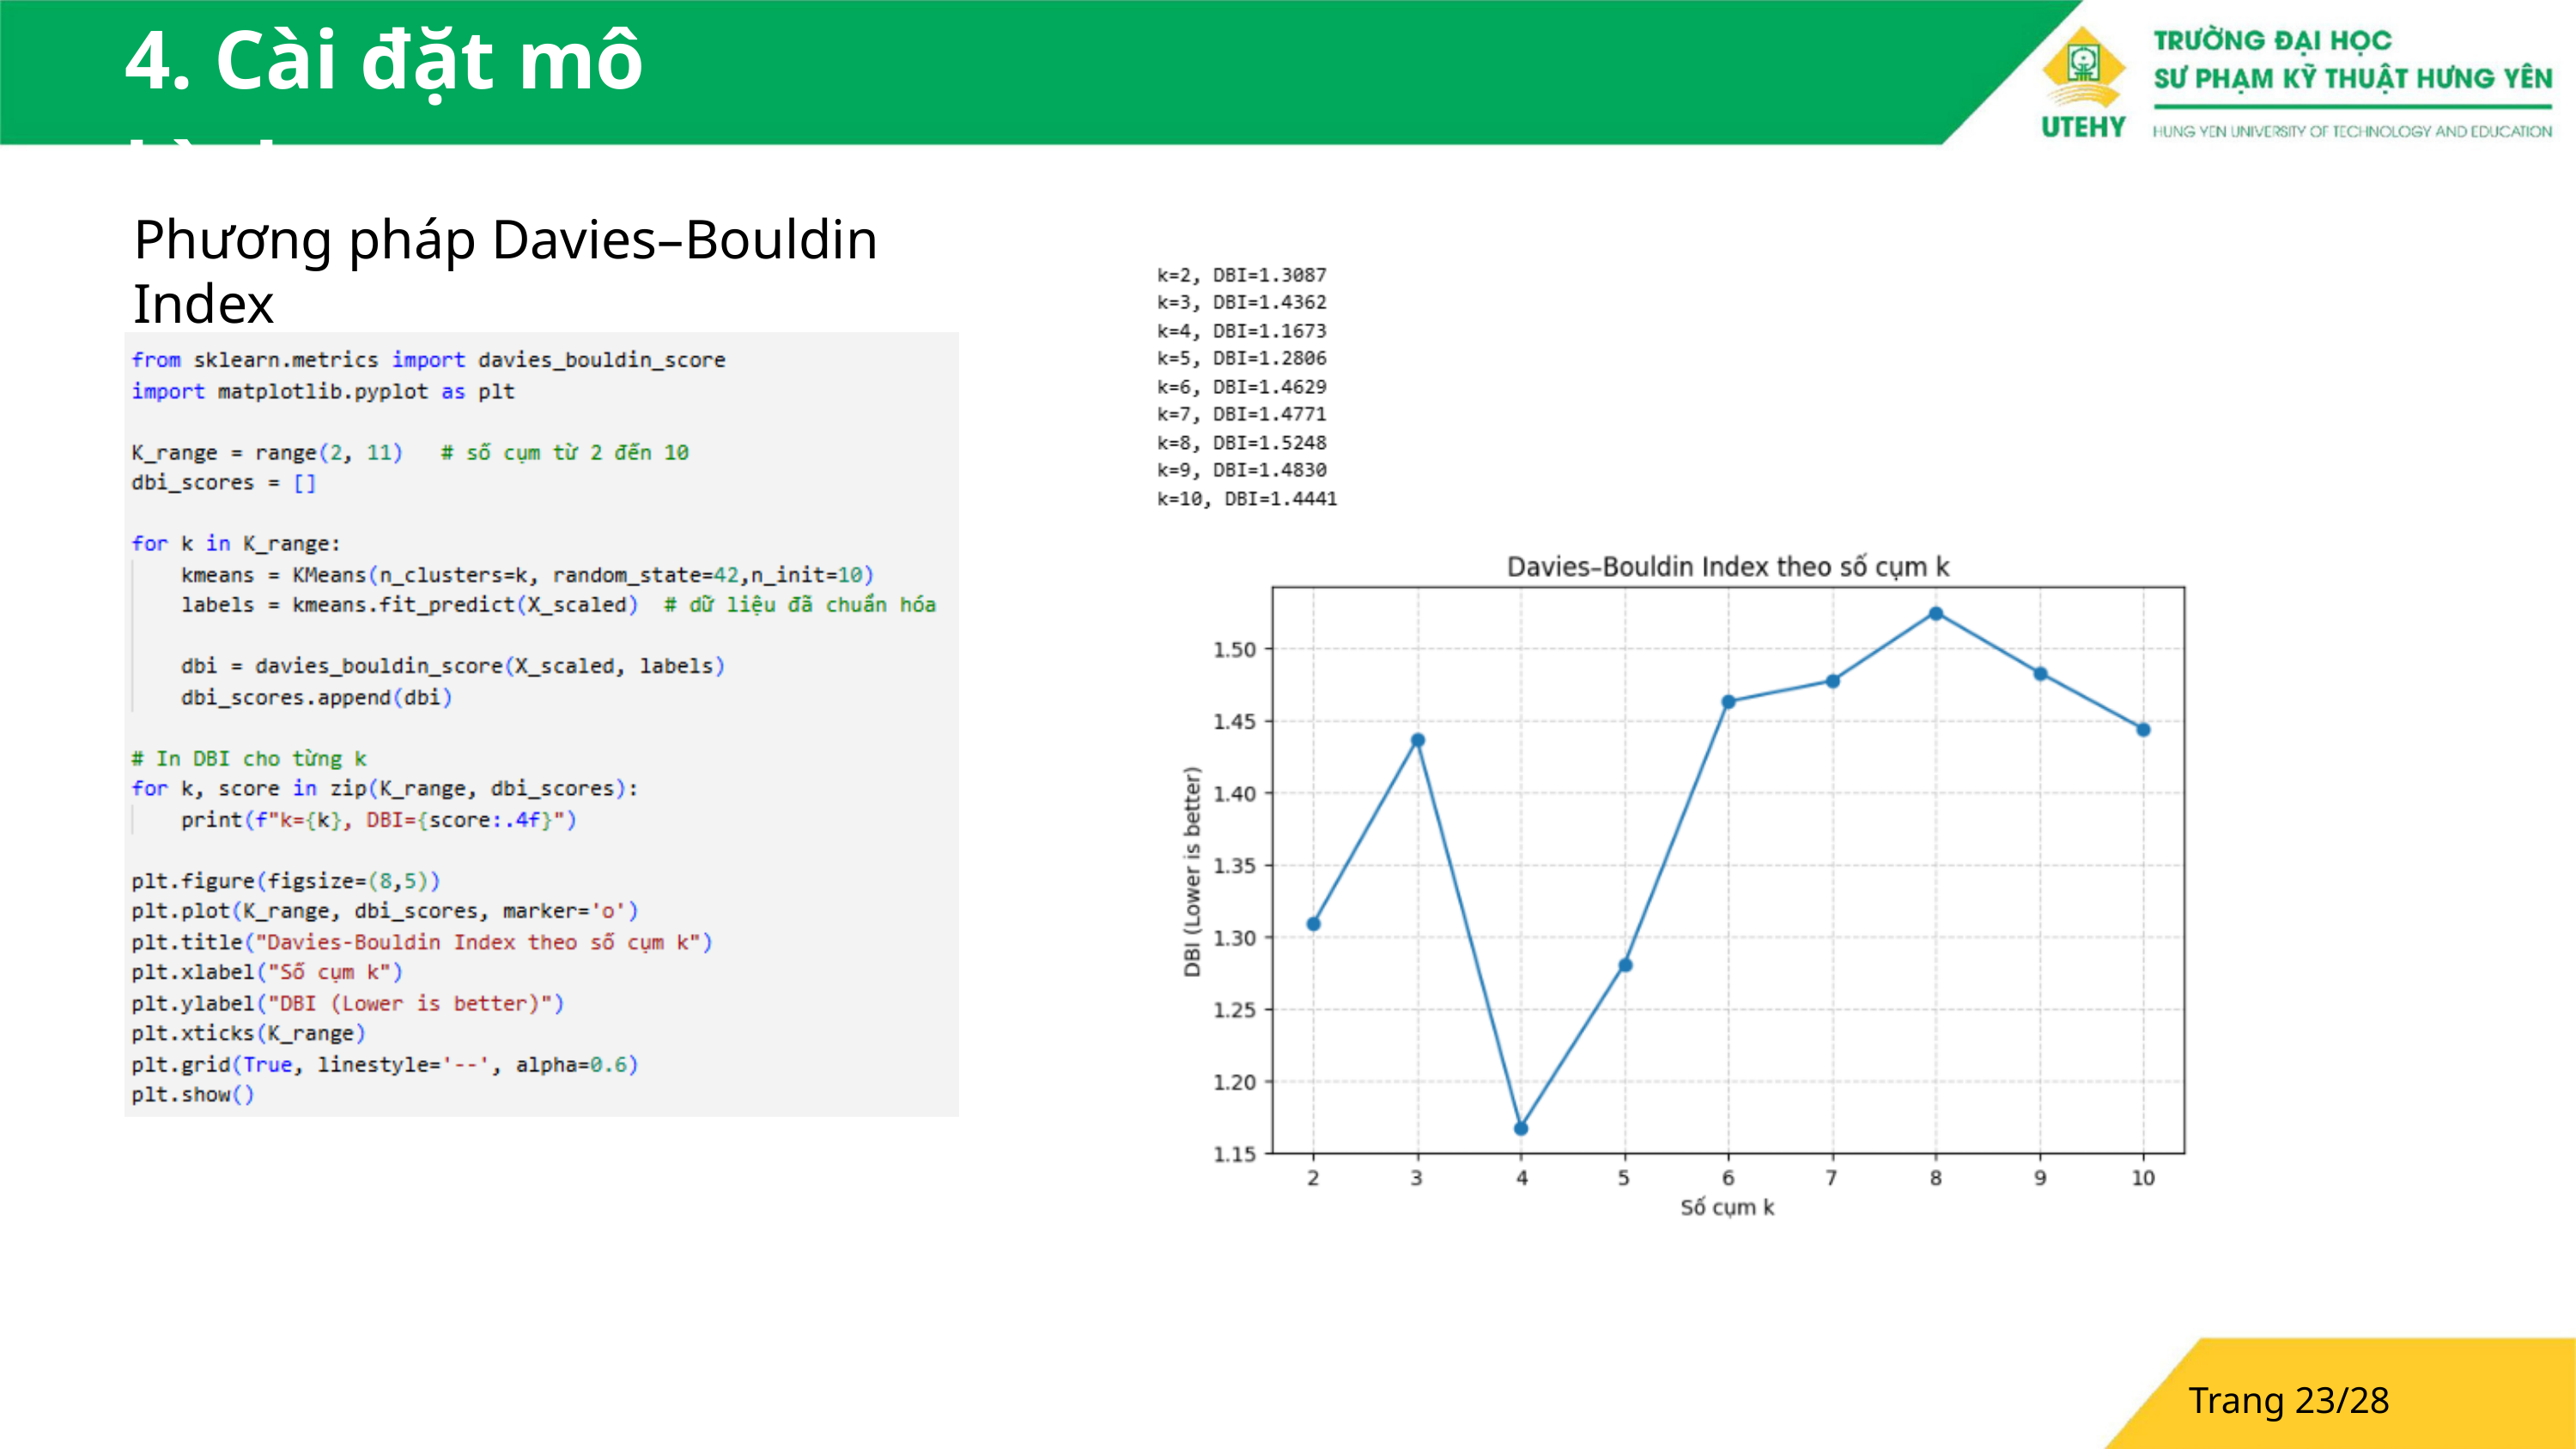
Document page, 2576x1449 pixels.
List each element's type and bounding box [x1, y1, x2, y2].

text_box [1144, 252, 2214, 1240]
text_box [0, 0, 2576, 1449]
text_box [125, 331, 959, 1117]
